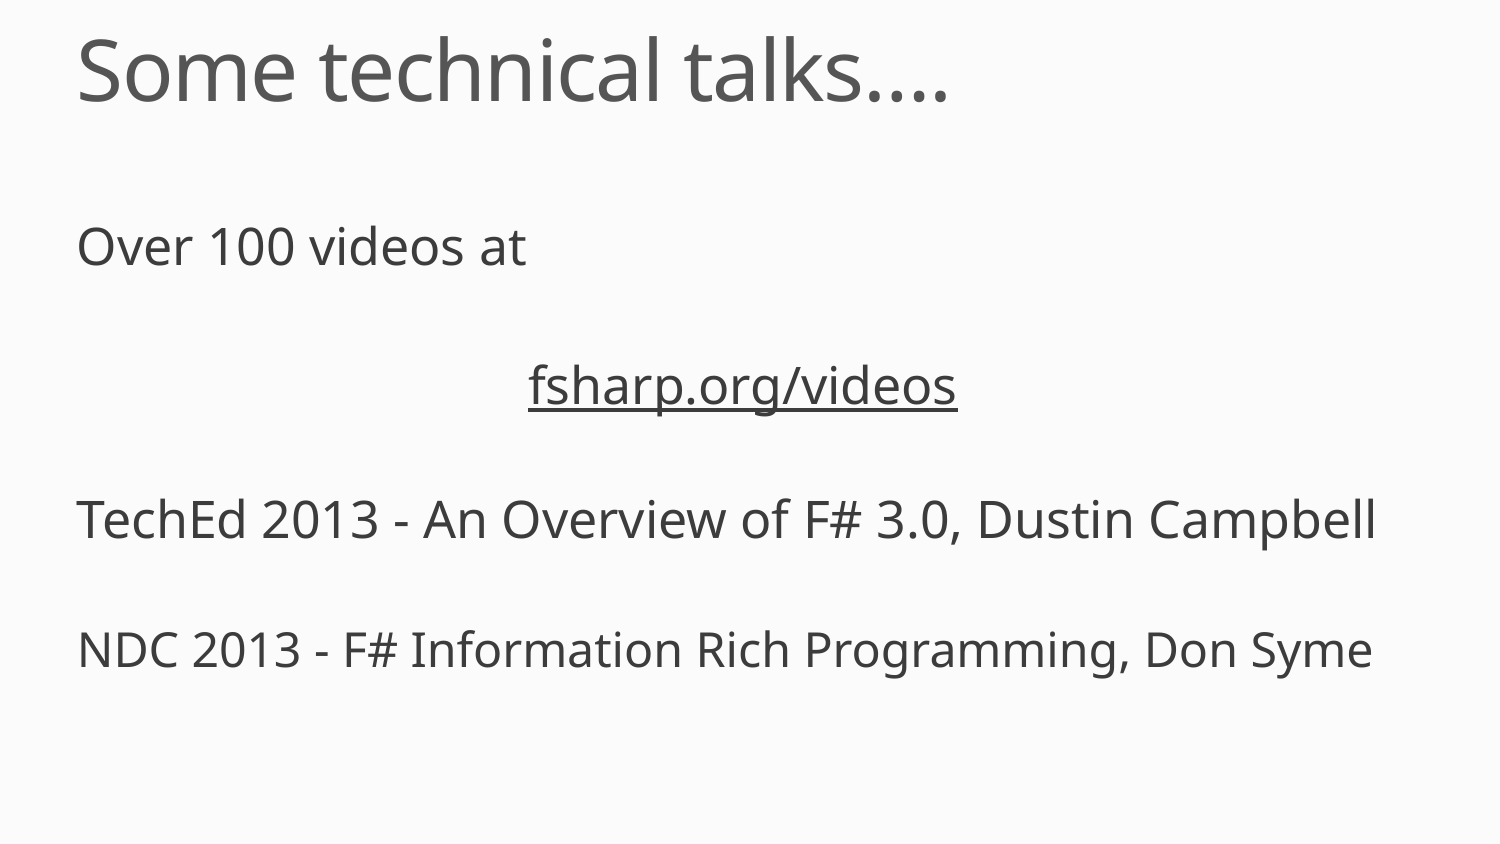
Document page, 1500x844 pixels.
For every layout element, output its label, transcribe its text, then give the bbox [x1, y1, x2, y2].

title Some technical talks…. [76, 28, 1424, 122]
list Over 100 videos at fsharp.org/videos TechEd 2013 - An Overview of F# 3.0, Dustin Campbell NDC 2013 - F# Information Rich Programming, Don Syme [76, 221, 1424, 755]
